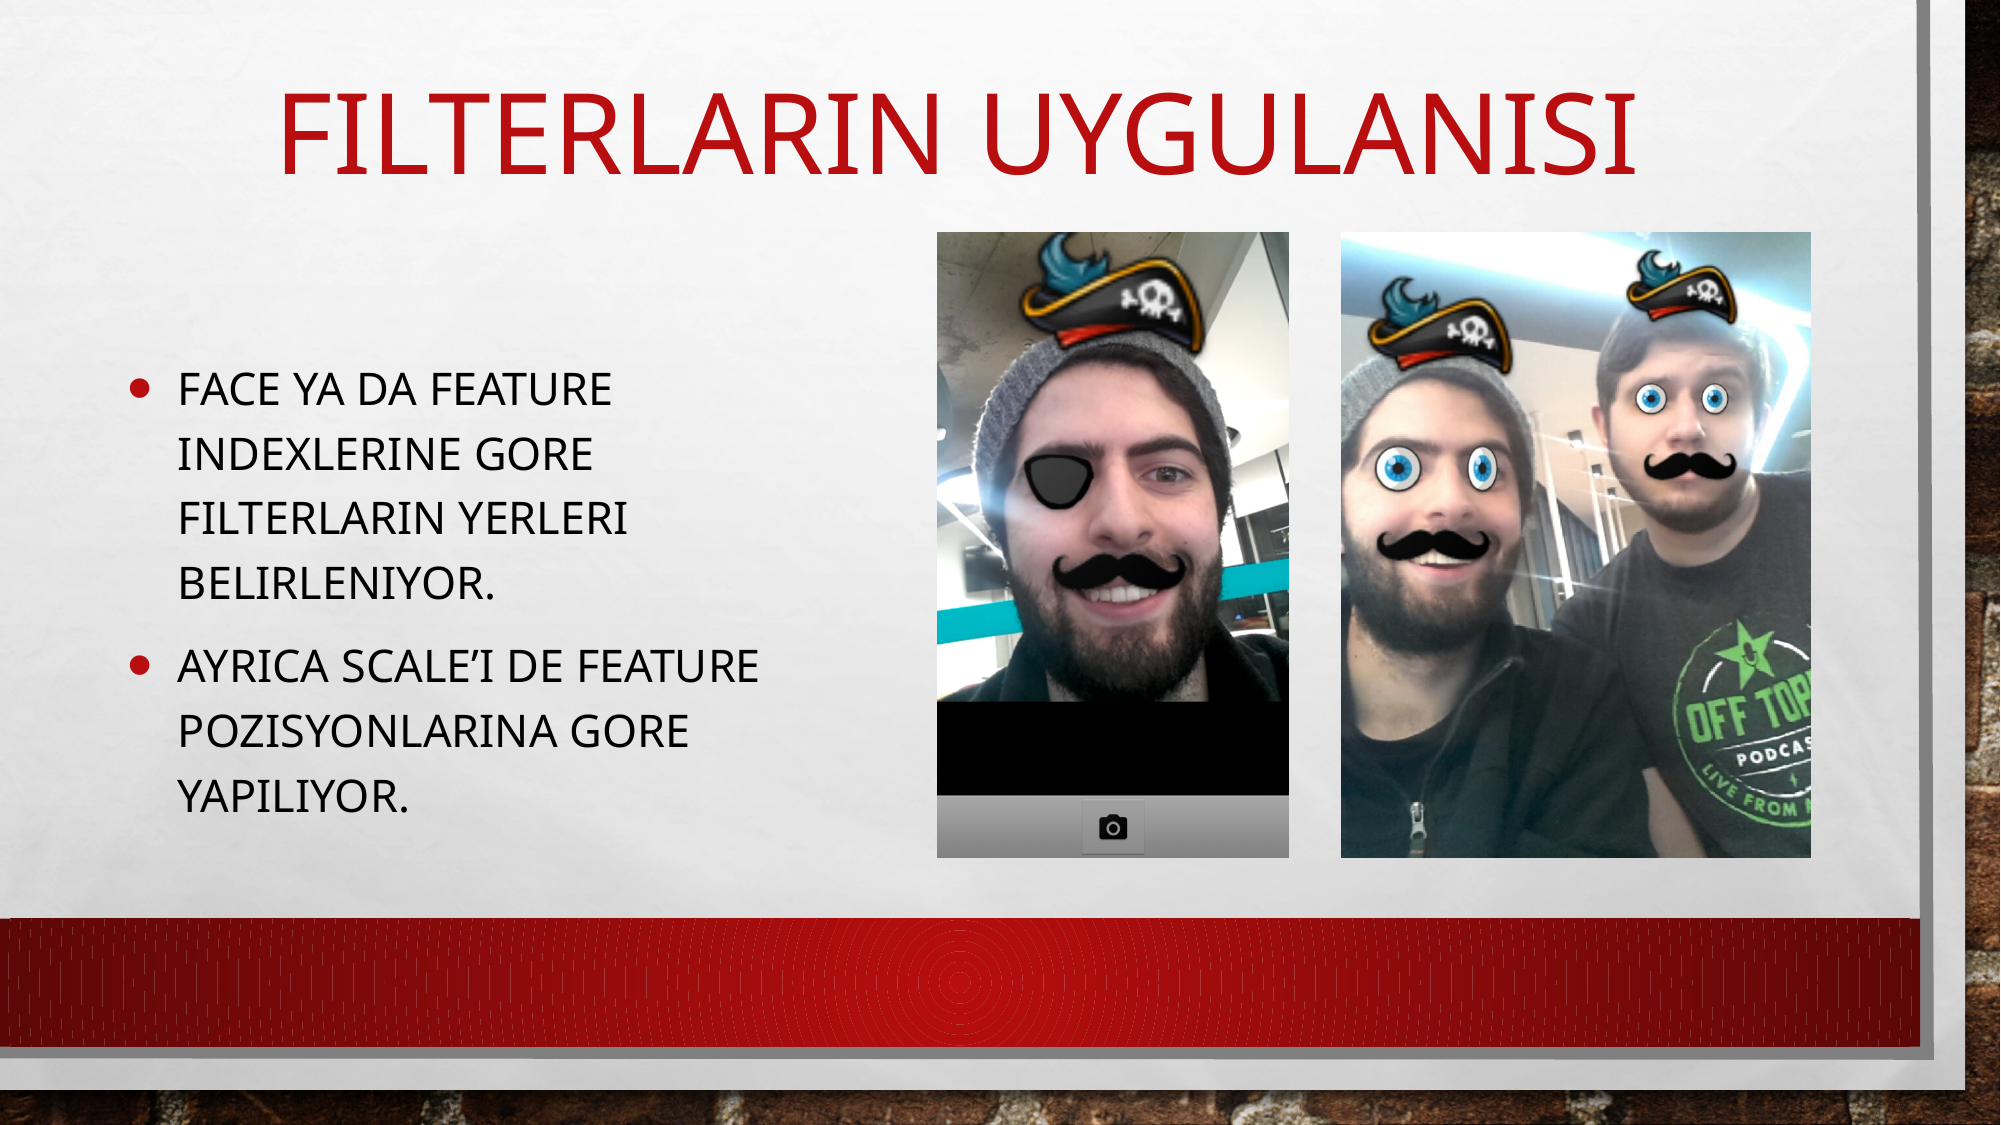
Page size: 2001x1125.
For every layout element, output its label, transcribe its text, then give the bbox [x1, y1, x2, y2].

picture [1341, 232, 1811, 858]
title Fılterların uygulanısı [104, 44, 1811, 233]
text_box Face ya da Feature ındexlerıne gore fılterların yerlerı belirlenıyor. Ayrıca scale’I de feature pozisyonlarına gore yapılıyor. [112, 342, 879, 832]
picture [0, 0, 2000, 1125]
picture [937, 232, 1290, 858]
